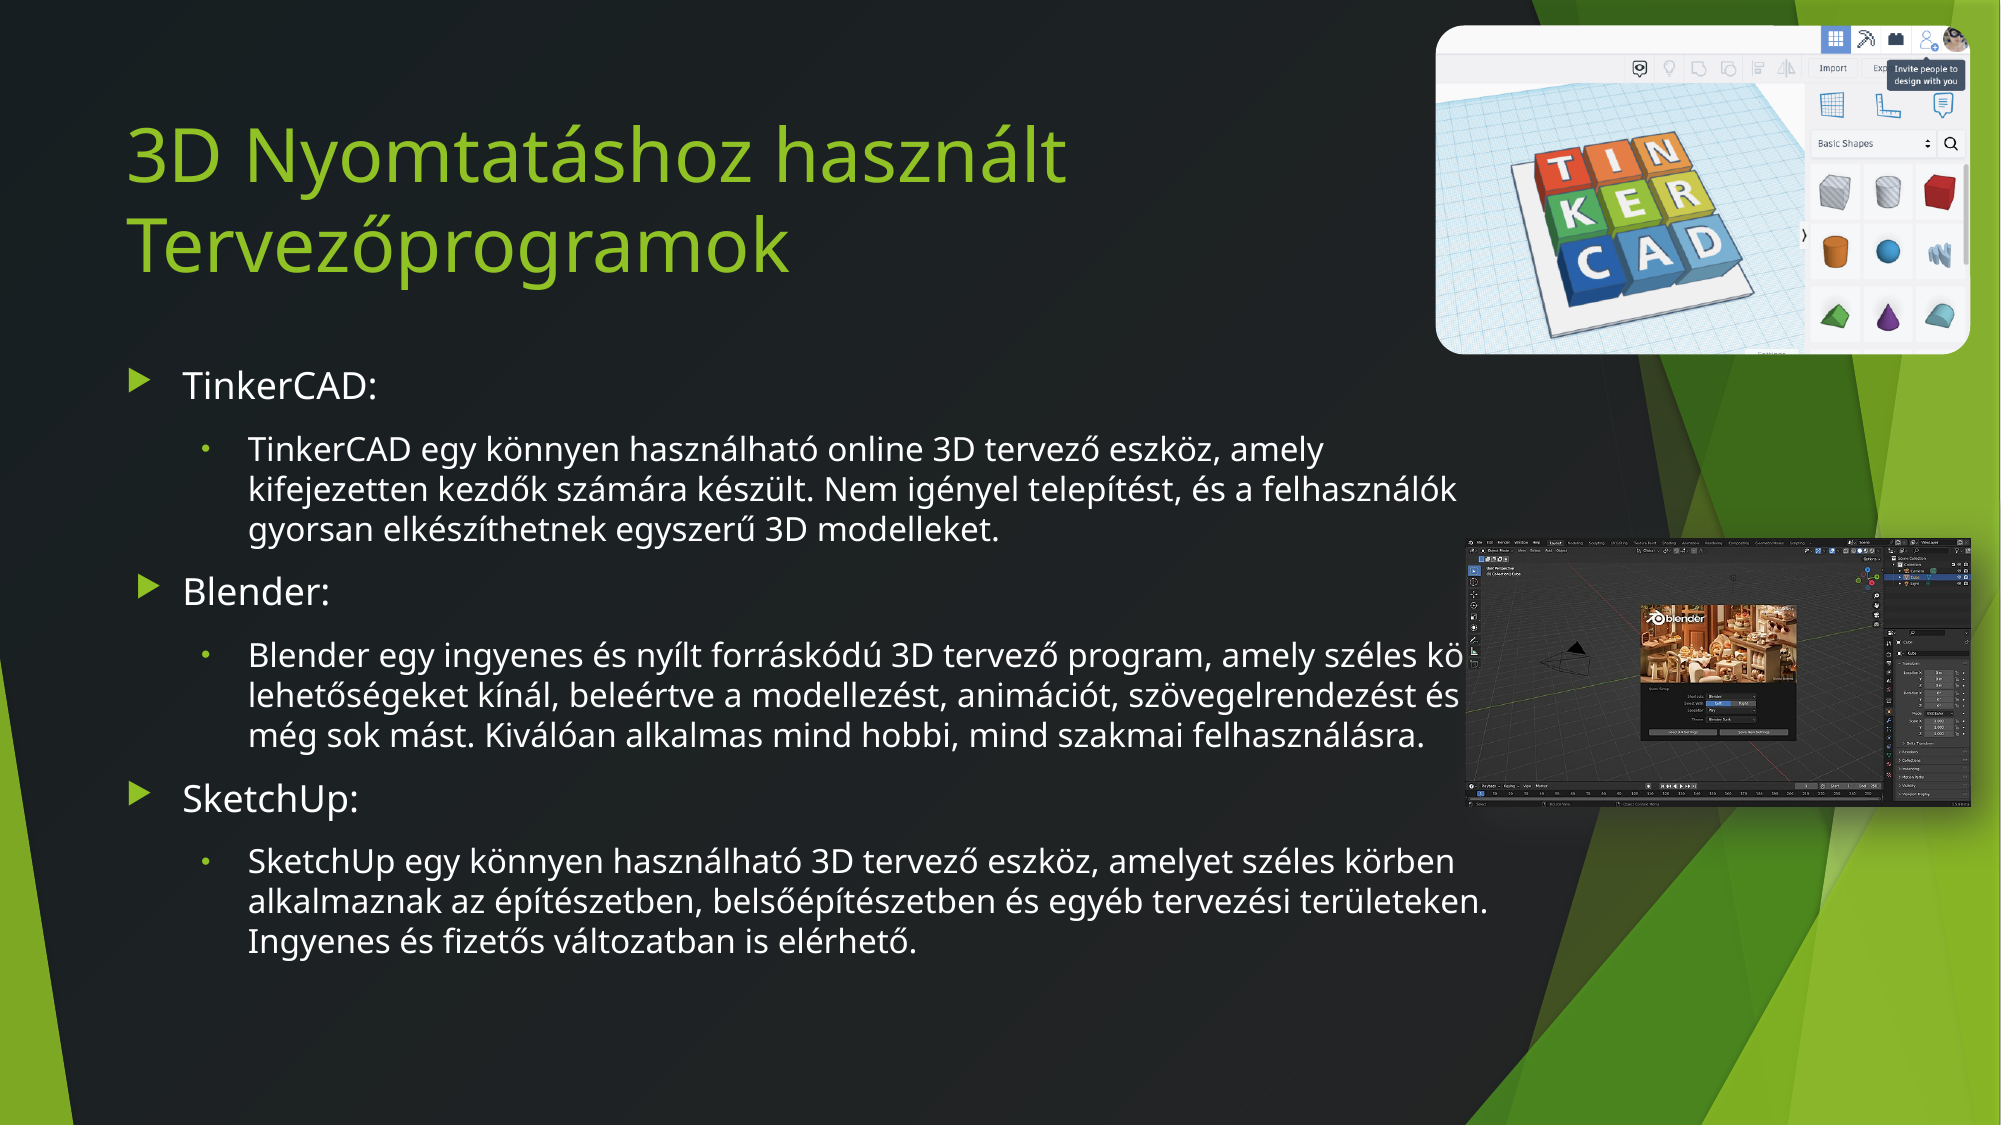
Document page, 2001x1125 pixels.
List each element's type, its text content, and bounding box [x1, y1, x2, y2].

list TinkerCAD: TinkerCAD egy könnyen használható online 3D tervező eszköz, amely kifejezetten kezdők számára készült. Nem igényel telepítést, és a felhasználók gyorsan elkészíthetnek egyszerű 3D modelleket. Blender: Blender egy ingyenes és nyílt forráskódú 3D tervező program, amely széles körű lehetőségeket kínál, beleértve a modellezést, animációt, szövegelrendezést és még sok mást. Kiválóan alkalmas mind hobbi, mind szakmai felhasználásra. SketchUp: SketchUp egy könnyen használható 3D tervező eszköz, amelyet széles körben alkalmaznak az építészetben, belsőépítészetben és egyéb tervezési területeken. Ingyenes és fizetős változatban is elérhető. [111, 354, 1522, 992]
picture [1465, 538, 1971, 808]
title 3D Nyomtatáshoz használt Tervezőprogramok [111, 99, 1430, 317]
picture [1435, 24, 1971, 355]
